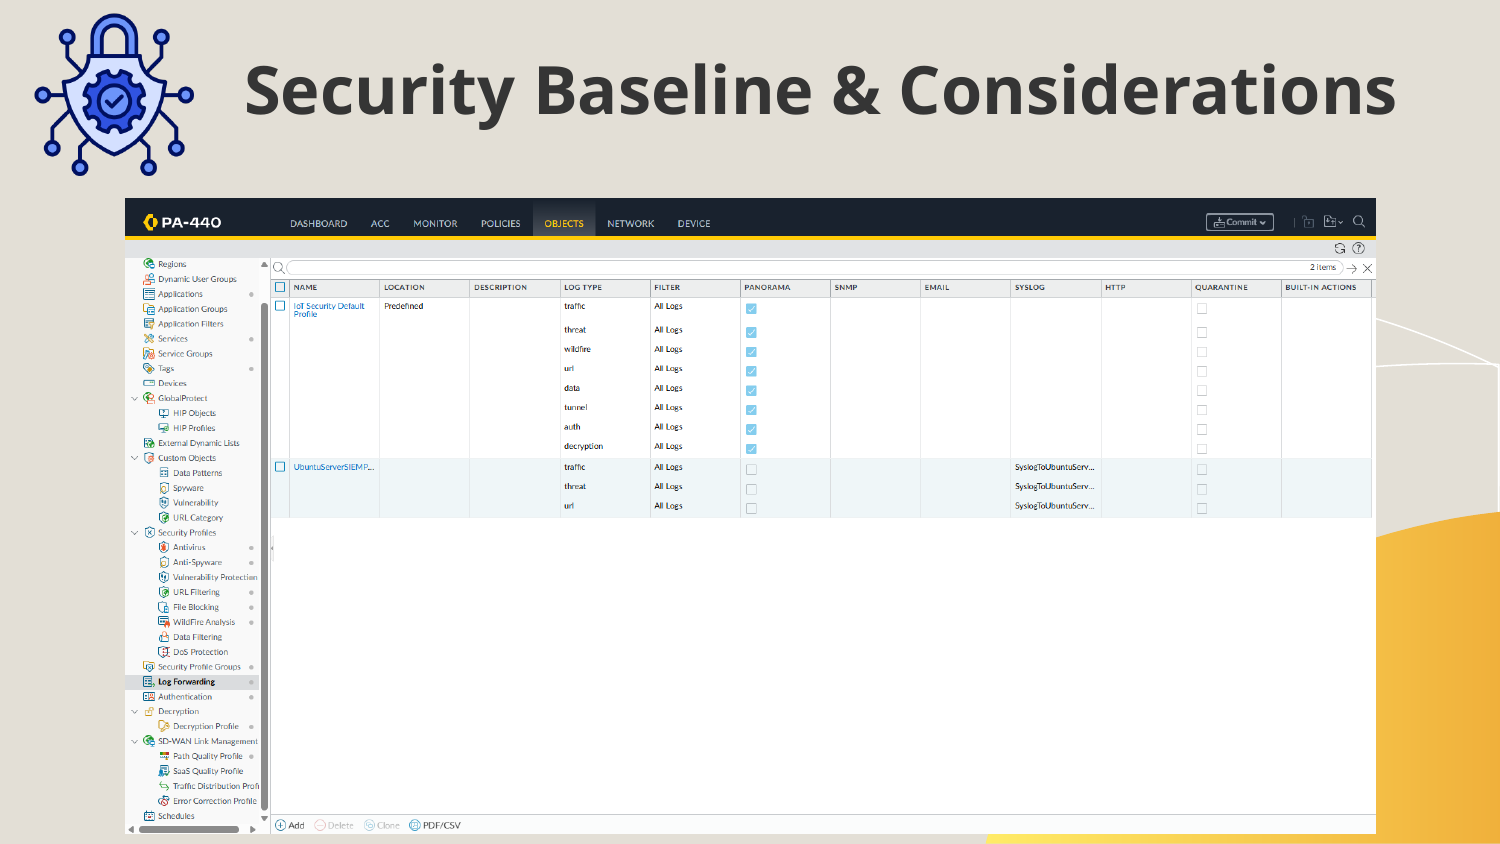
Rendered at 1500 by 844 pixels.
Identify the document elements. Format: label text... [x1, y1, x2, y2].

picture [125, 198, 1376, 834]
title Security Baseline & Considerations [229, 57, 1415, 157]
picture [31, 10, 197, 180]
